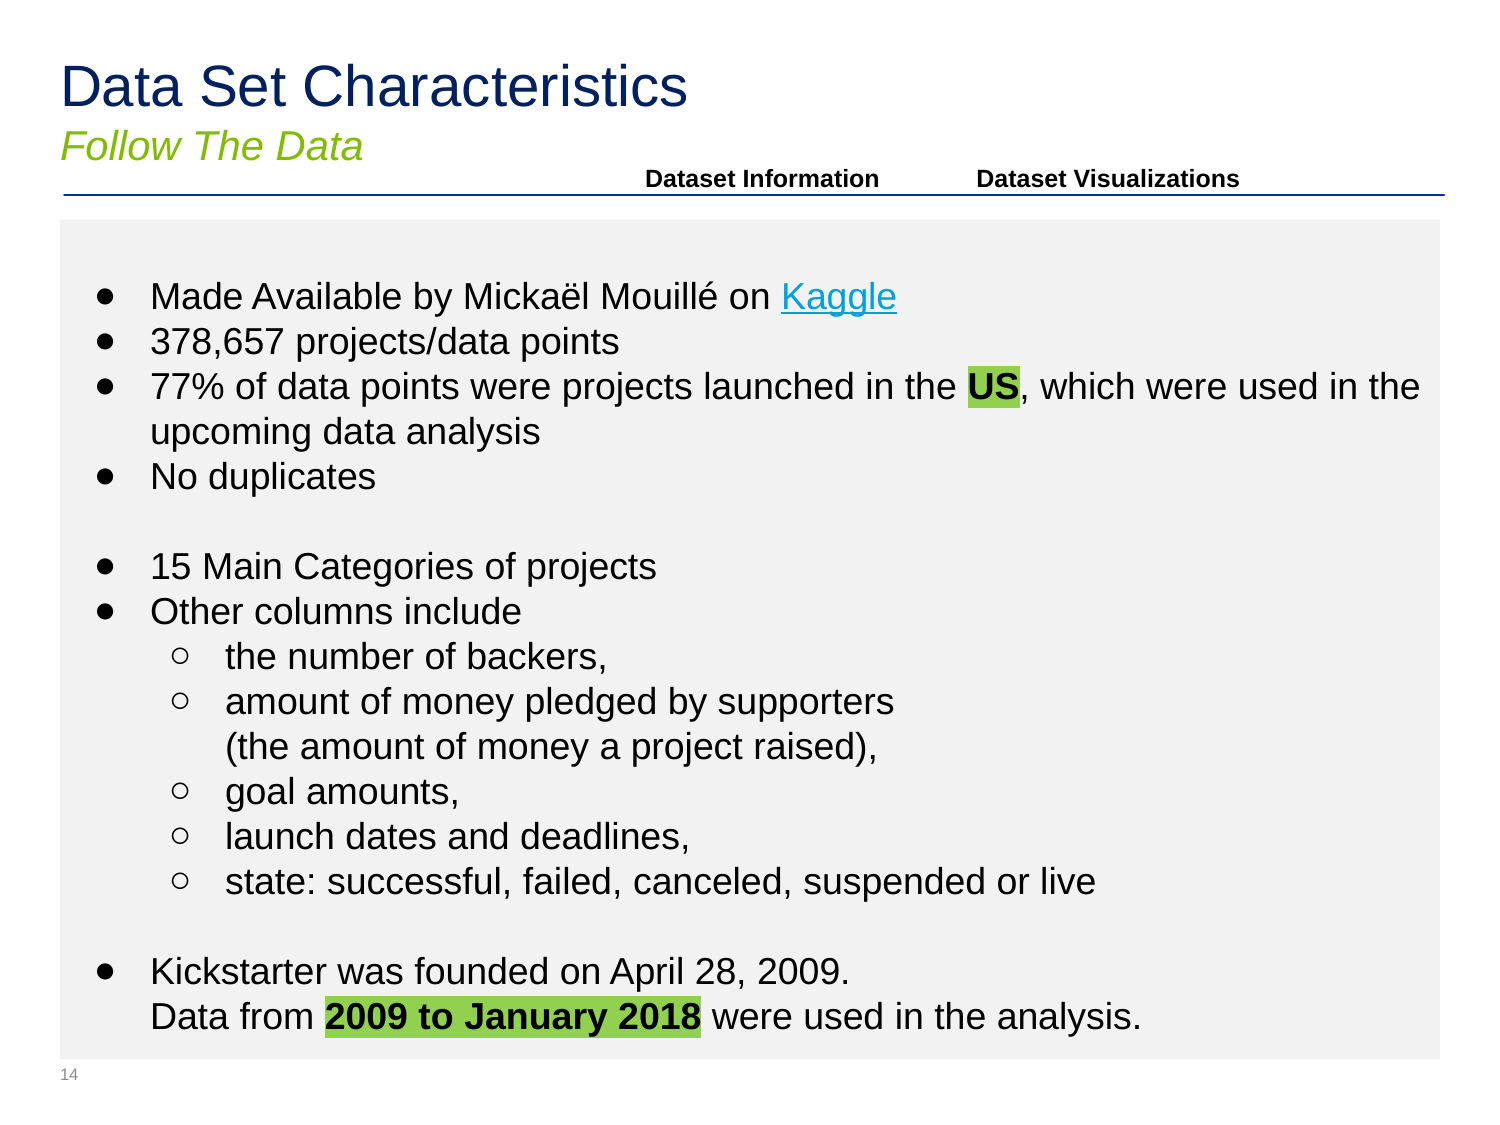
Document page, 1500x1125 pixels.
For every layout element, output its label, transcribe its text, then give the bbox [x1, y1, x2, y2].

text_box Made Available by Mickaël Mouillé on Kaggle 378,657 projects/data points 77% of data points were projects launched in the US, which were used in the upcoming data analysis No duplicates 15 Main Categories of projects Other columns include the number of backers, amount of money pledged by supporters (the amount of money a project raised), goal amounts, launch dates and deadlines, state: successful, failed, canceled, suspended or live Kickstarter was founded on April 28, 2009. Data from 2009 to January 2018 were used in the analysis. [59, 219, 1440, 1060]
title Data Set Characteristics Follow The Data [60, 48, 1440, 126]
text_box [63, 178, 1445, 196]
